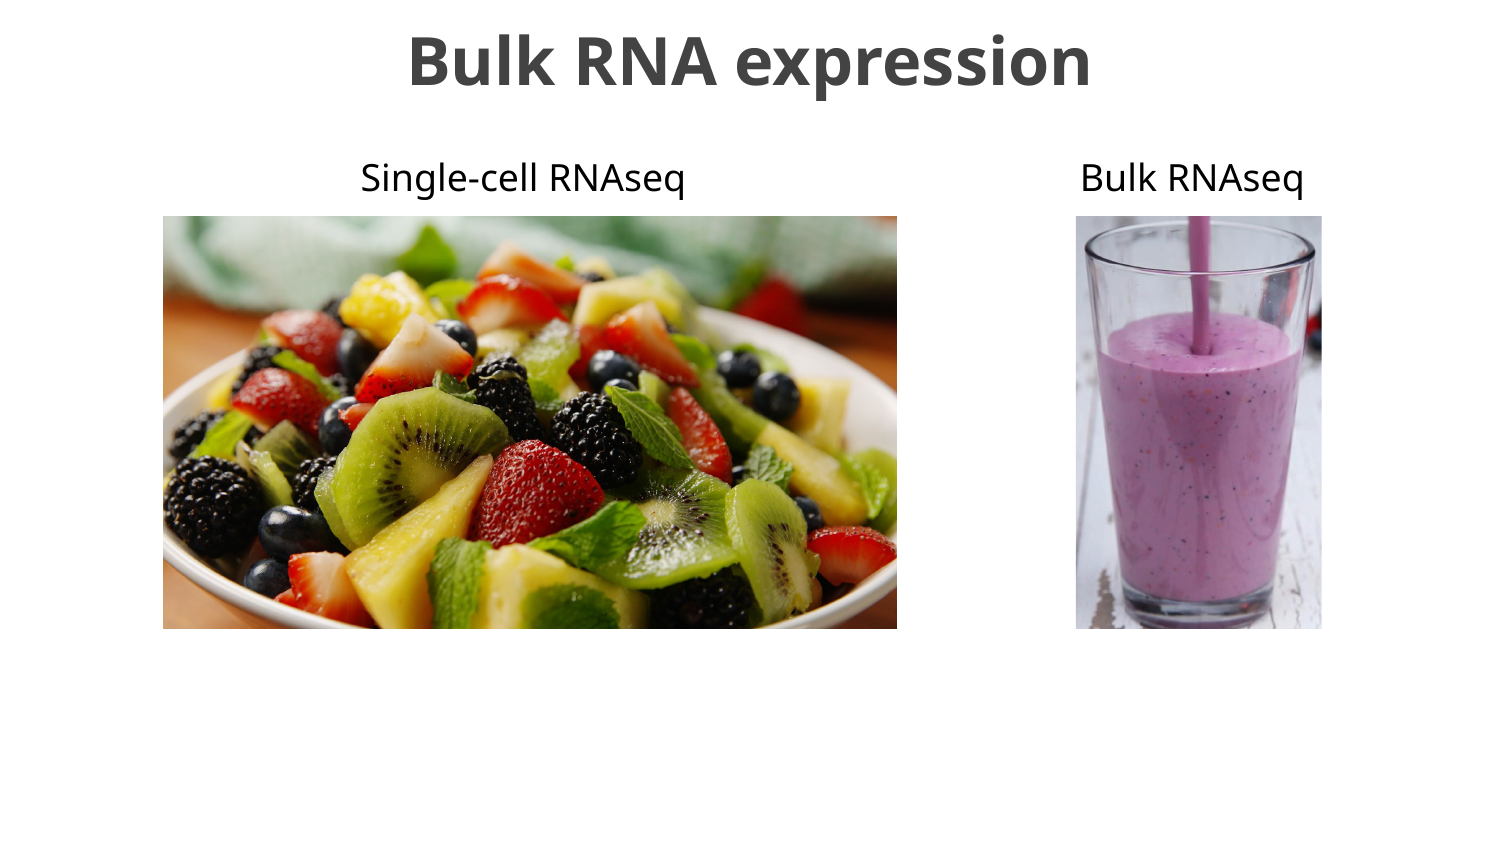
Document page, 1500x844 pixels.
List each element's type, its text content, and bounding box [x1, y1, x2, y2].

text_box Single-cell RNAseq [345, 138, 714, 214]
text_box Bulk RNAseq [1064, 138, 1324, 217]
title Bulk RNA expression [0, 3, 1500, 98]
picture [1075, 216, 1322, 630]
picture [162, 216, 897, 630]
